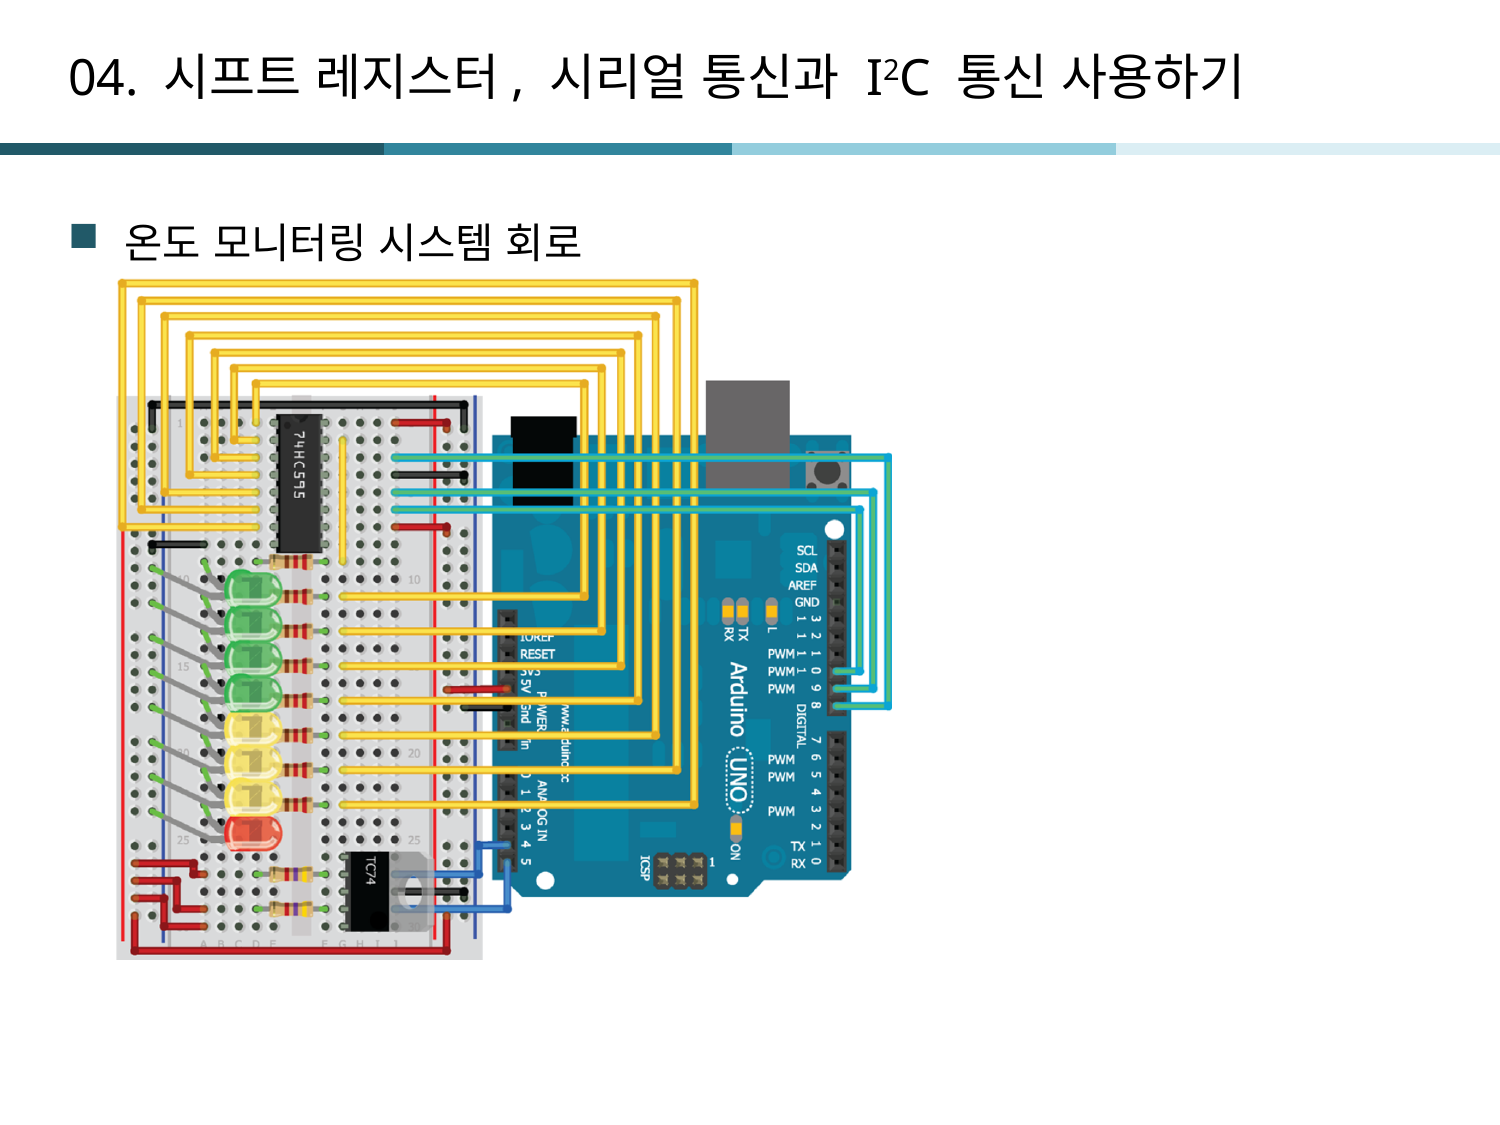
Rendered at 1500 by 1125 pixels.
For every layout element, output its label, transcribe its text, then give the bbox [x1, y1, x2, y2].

picture [113, 229, 892, 1010]
picture [887, 463, 892, 701]
list 온도 모니터링 시스템 회로 [53, 184, 1447, 1071]
title 04. 시프트 레지스터, 시리얼 통신과 I2C 통신 사용하기 [53, 30, 1459, 121]
